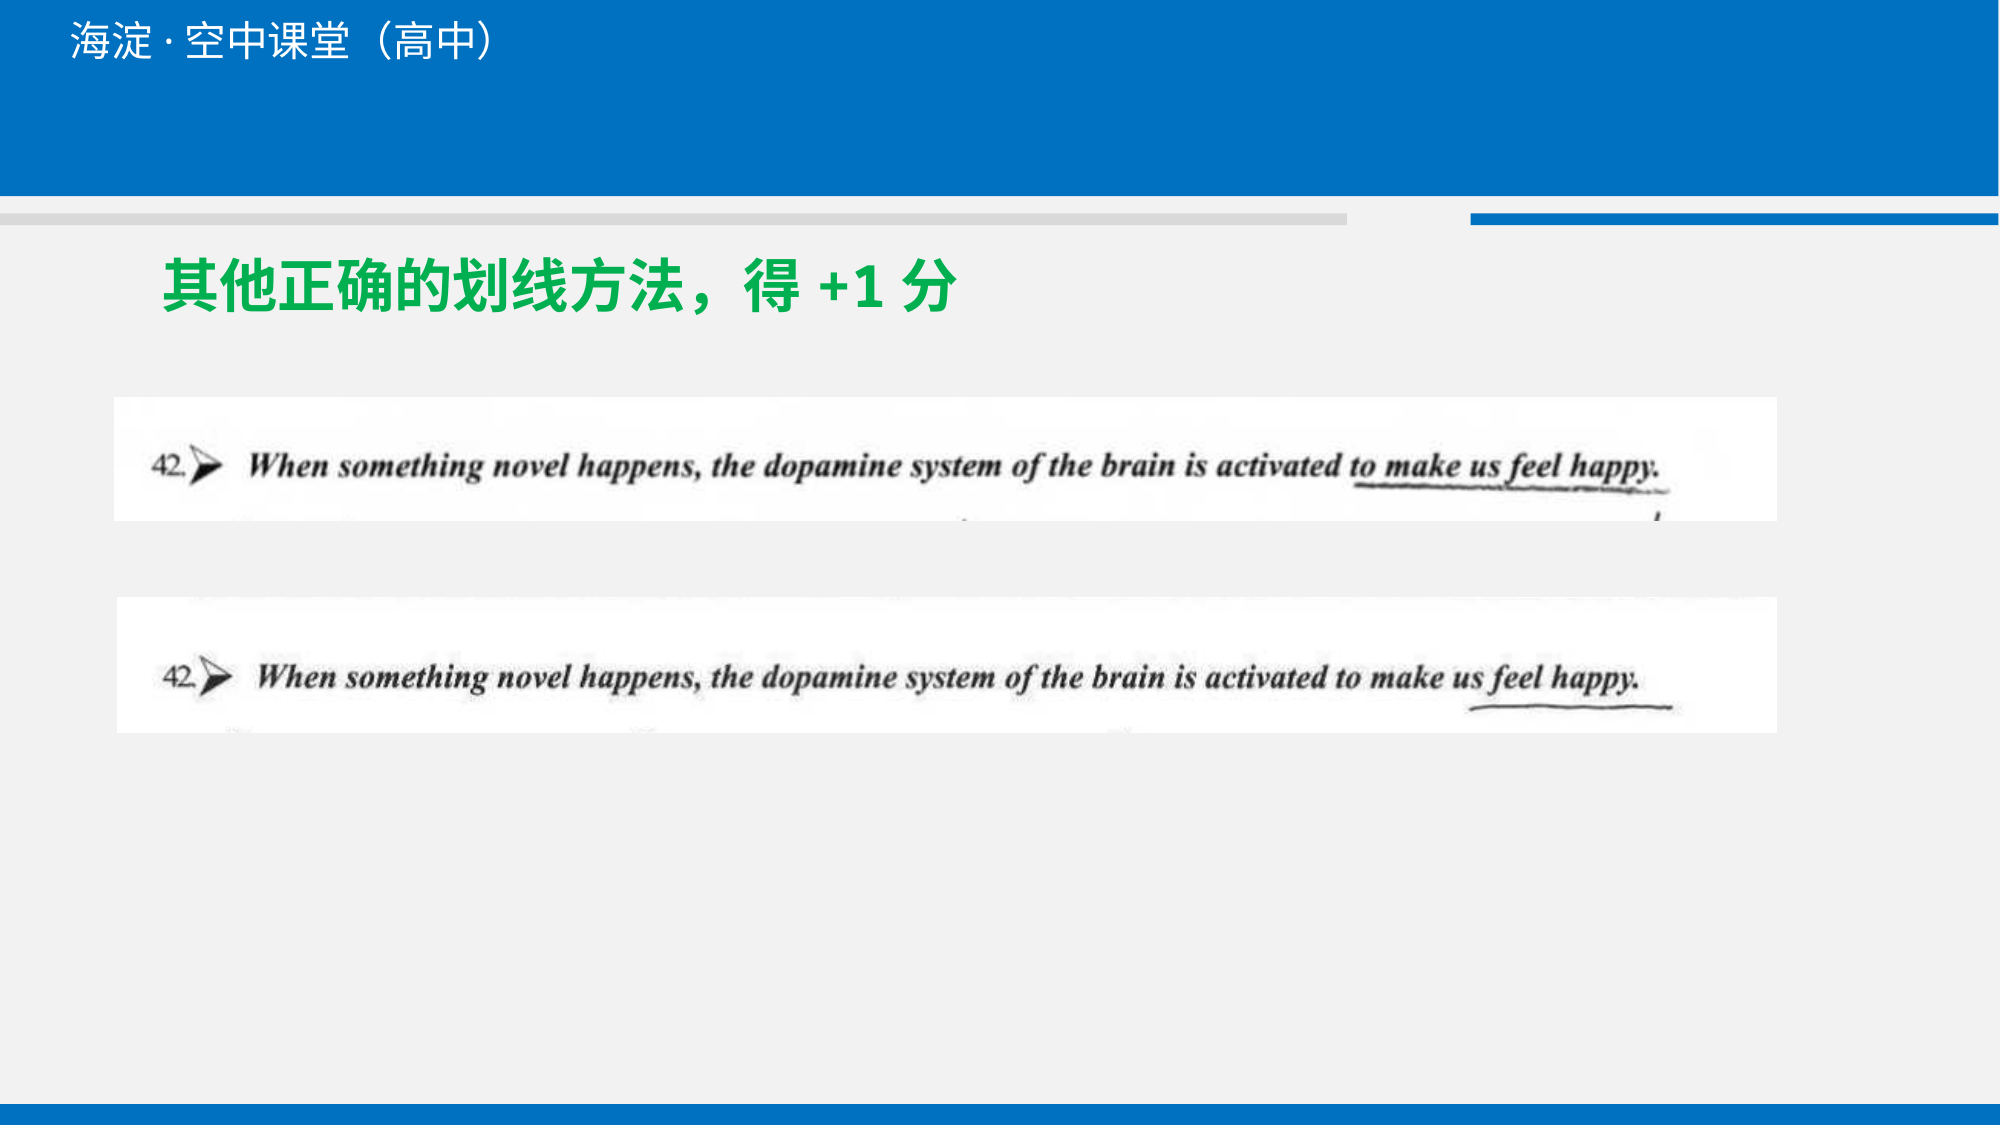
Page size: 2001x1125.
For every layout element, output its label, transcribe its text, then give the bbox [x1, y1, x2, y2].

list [113, 396, 1777, 521]
title 其他正确的划线方法，得+1分 [0, 231, 1546, 337]
picture [116, 597, 1777, 733]
